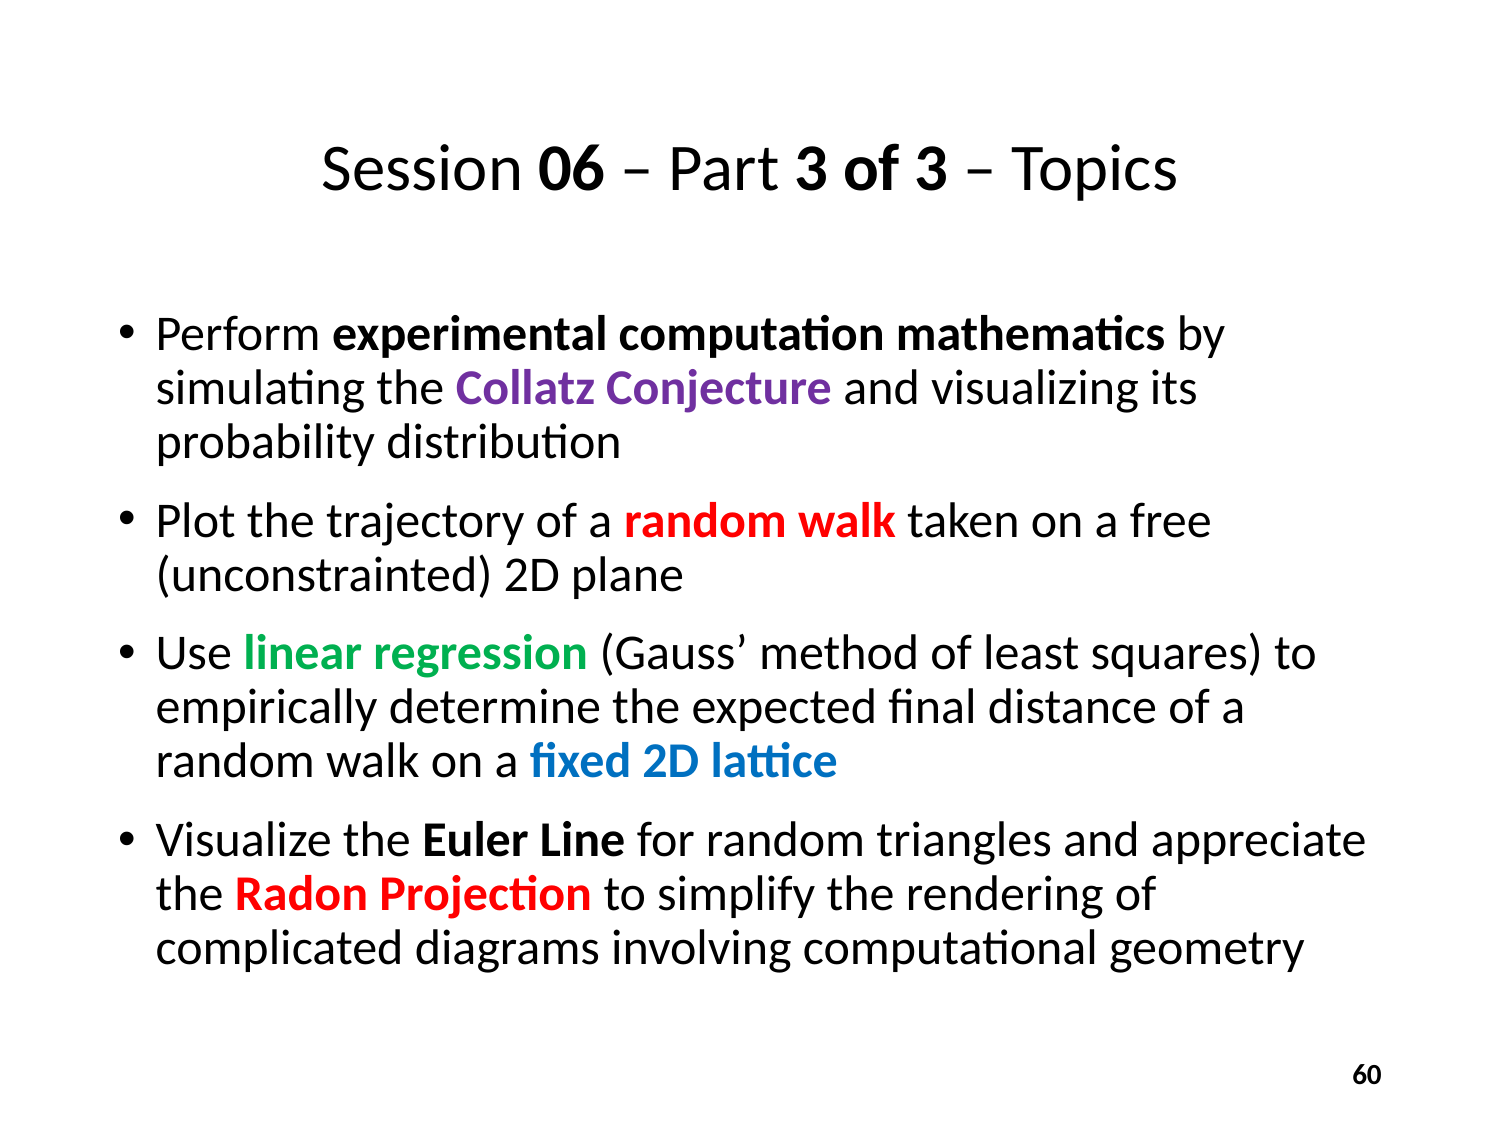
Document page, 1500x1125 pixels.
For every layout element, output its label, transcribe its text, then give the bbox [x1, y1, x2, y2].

list Perform experimental computation mathematics by simulating the Collatz Conjecture and visualizing its probability distribution Plot the trajectory of a random walk taken on a free (unconstrainted) 2D plane Use linear regression (Gauss’ method of least squares) to empirically determine the expected final distance of a random walk on a fixed 2D lattice Visualize the Euler Line for random triangles and appreciate the Radon Projection to simplify the rendering of complicated diagrams involving computational geometry [103, 299, 1397, 1014]
slide_number 60 [1059, 1042, 1397, 1103]
title Session 06 – Part 3 of 3 – Topics [103, 59, 1397, 278]
